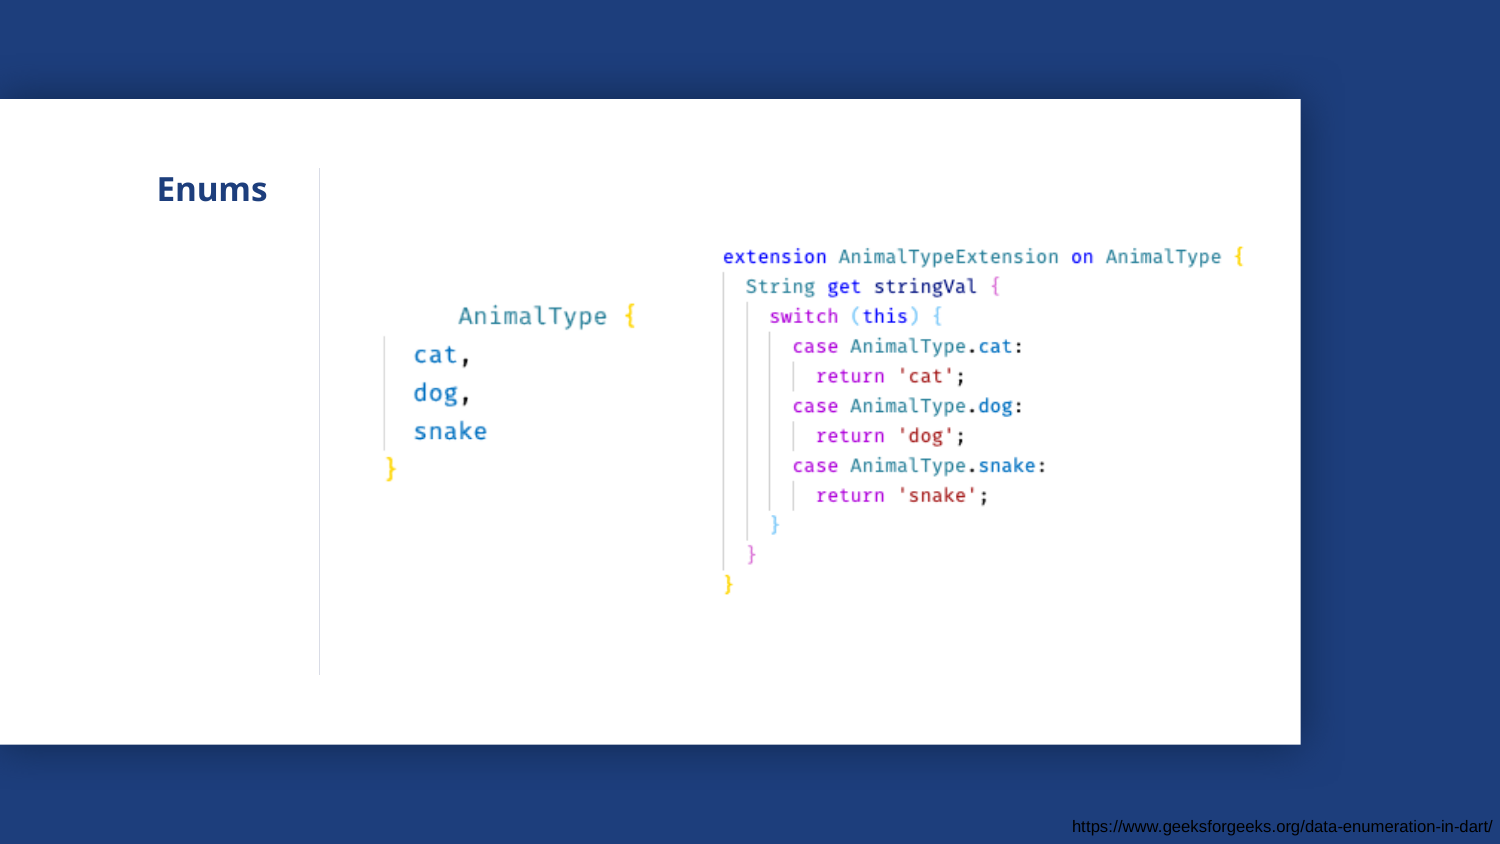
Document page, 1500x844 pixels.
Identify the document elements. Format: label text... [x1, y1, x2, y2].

picture [353, 273, 686, 509]
picture [707, 235, 1261, 608]
text_box https://www.geeksforgeeks.org/data-enumeration-in-dart/ [1057, 808, 1500, 844]
title Enums [47, 168, 268, 676]
